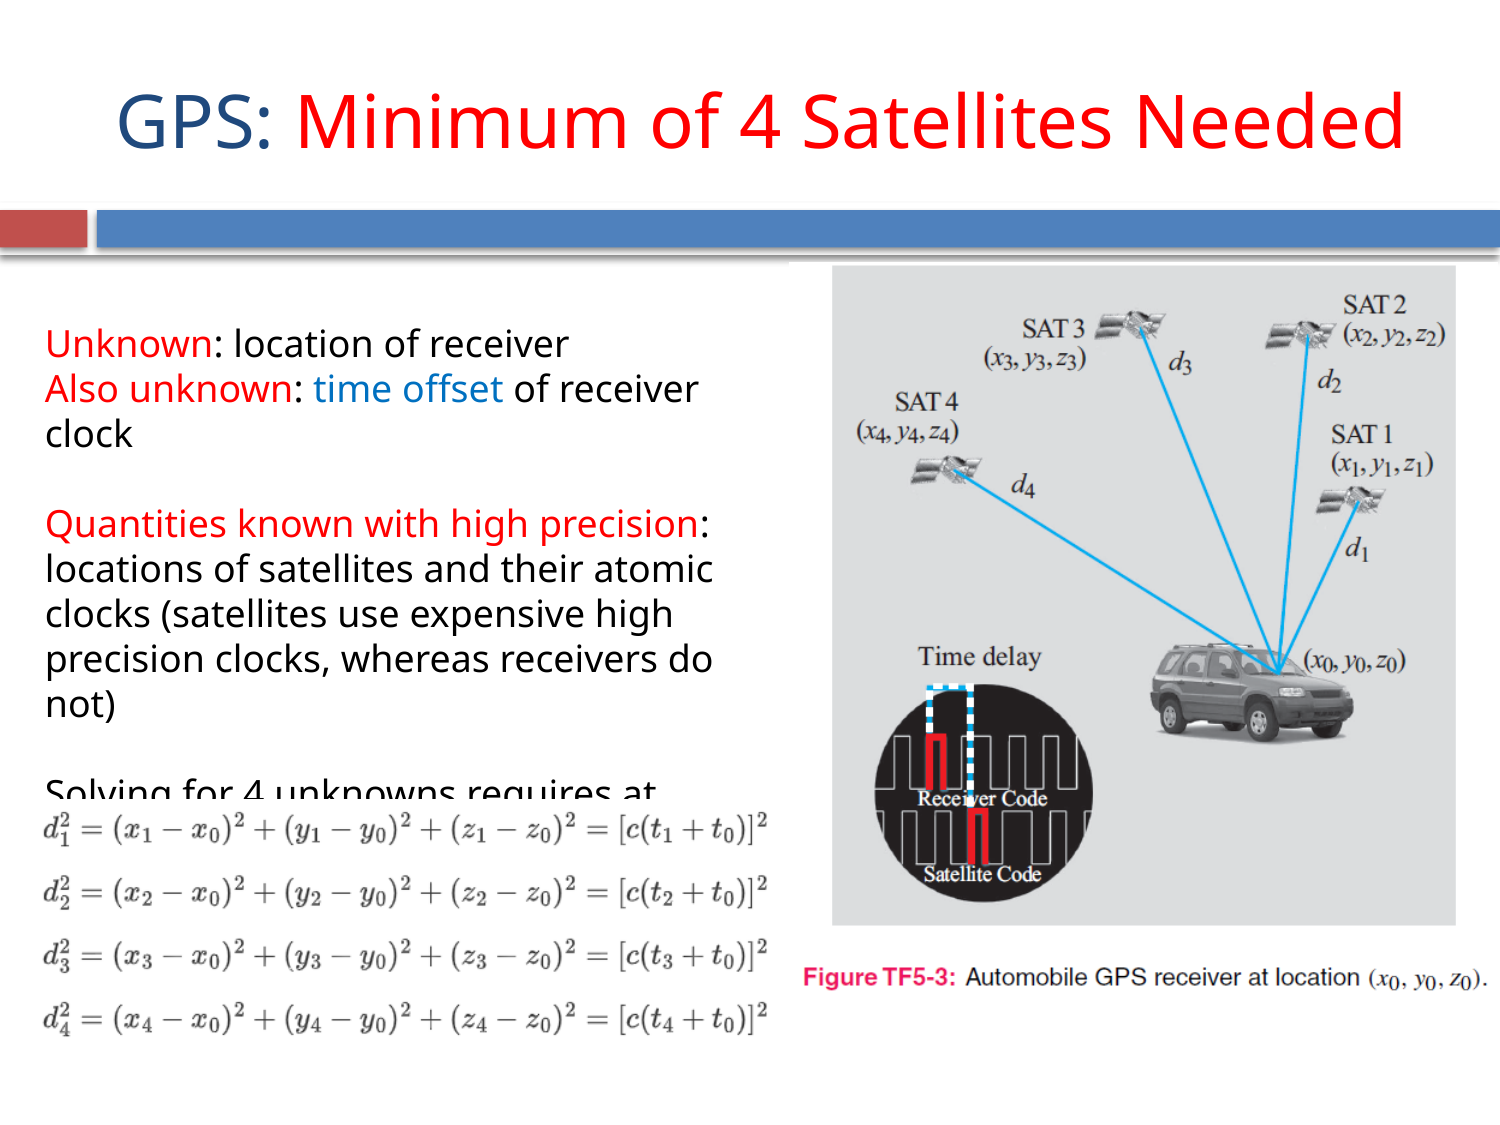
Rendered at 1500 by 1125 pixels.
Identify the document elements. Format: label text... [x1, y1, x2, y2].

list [789, 262, 1498, 1001]
picture [30, 799, 785, 1048]
title GPS: Minimum of 4 Satellites Needed [100, 37, 1438, 200]
